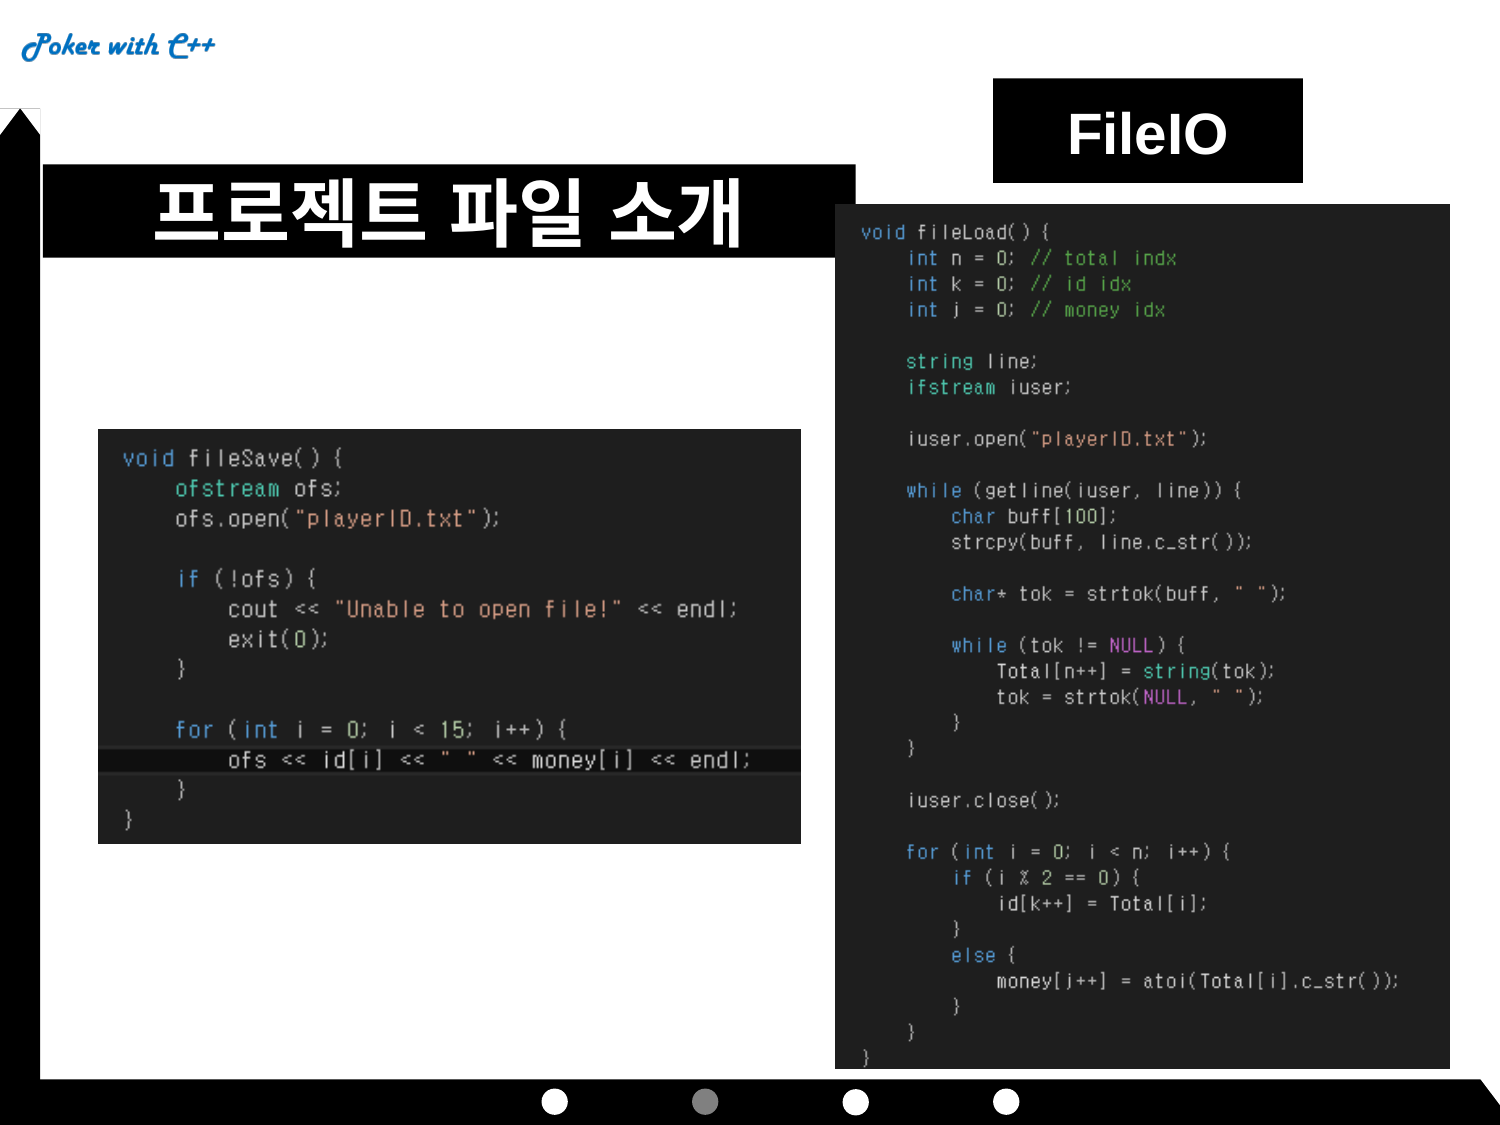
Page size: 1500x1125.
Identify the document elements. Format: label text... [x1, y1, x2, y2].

text_box [691, 1087, 720, 1116]
text_box [841, 1088, 870, 1117]
text_box 프로젝트 파일 소개 [42, 163, 857, 259]
text_box [540, 1087, 569, 1116]
text_box [992, 1087, 1021, 1116]
picture [835, 204, 1450, 1069]
picture [97, 429, 801, 844]
text_box FileIO [992, 77, 1304, 184]
picture [0, 18, 235, 87]
